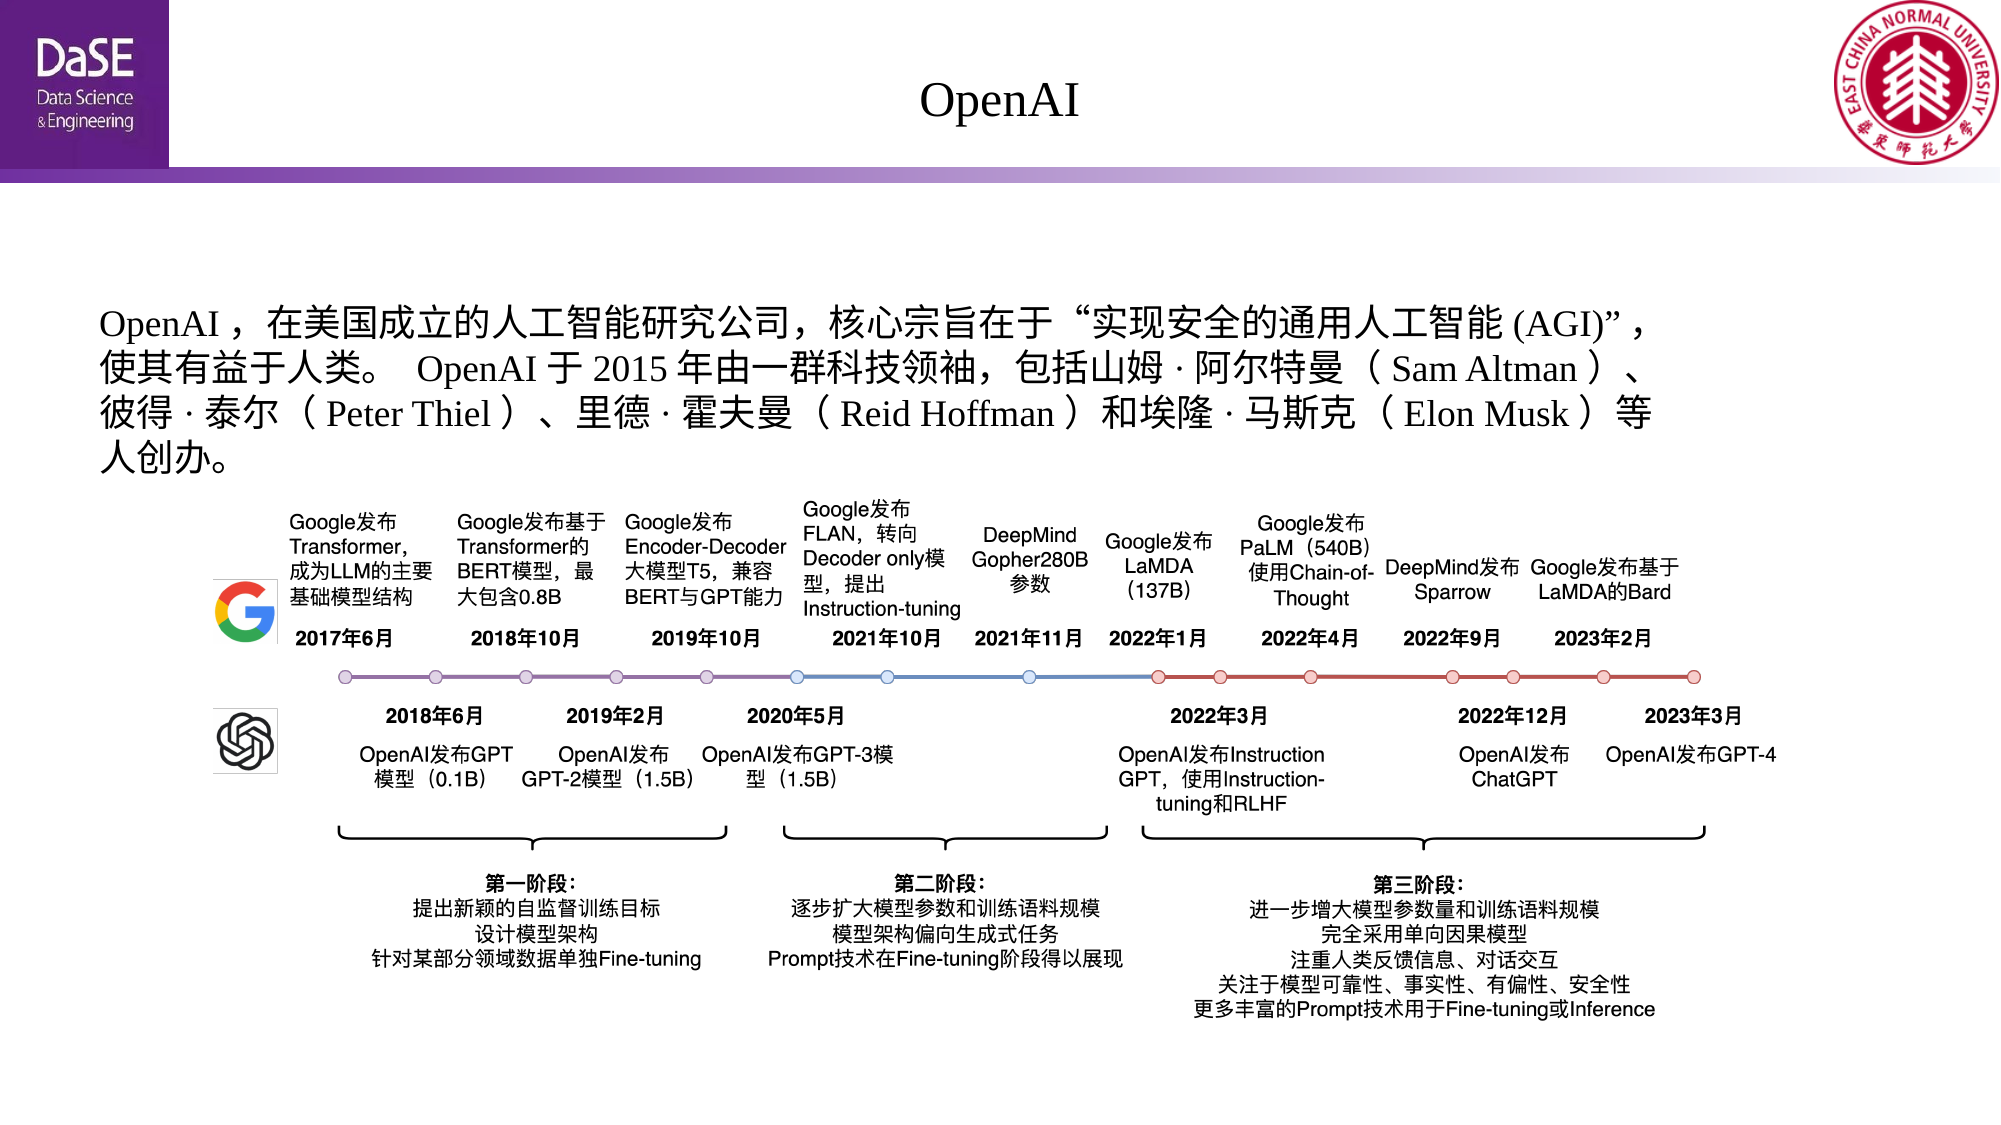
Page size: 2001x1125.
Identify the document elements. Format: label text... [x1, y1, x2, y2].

picture [200, 476, 1800, 1047]
picture [0, 0, 169, 169]
text_box OpenAI [904, 58, 1096, 134]
picture [1834, 0, 1999, 165]
text_box OpenAI，在美国成立的人工智能研究公司，核心宗旨在于“实现安全的通用人工智能(AGI)”，使其有益于人类。 OpenAI于2015年由一群科技领袖，包括山姆·阿尔特曼（Sam Altman）、彼得·泰尔（Peter Thiel）、里德·霍夫曼（Reid Hoffman）和埃隆·马斯克（Elon Musk）等人创办。 [84, 291, 1697, 487]
text_box [0, 166, 2000, 183]
